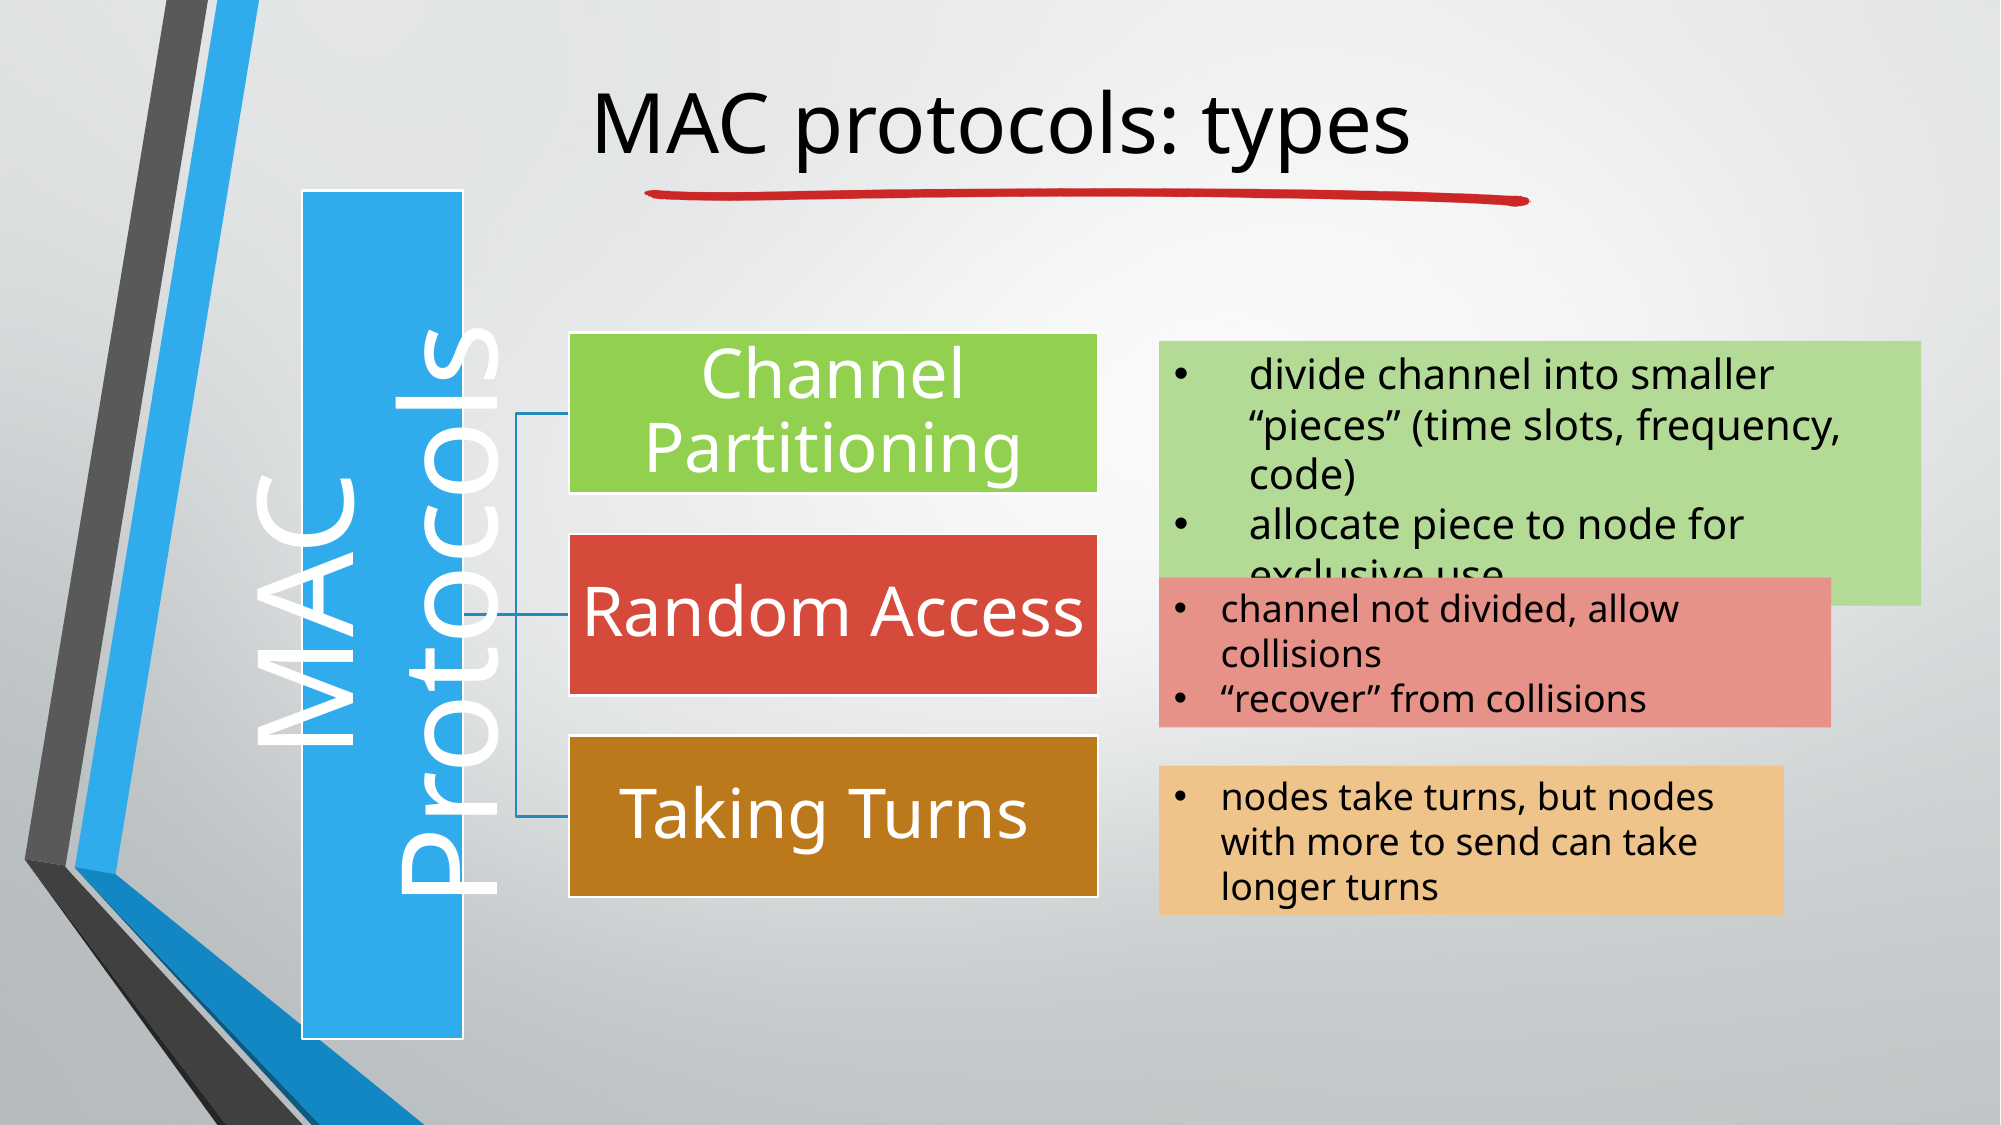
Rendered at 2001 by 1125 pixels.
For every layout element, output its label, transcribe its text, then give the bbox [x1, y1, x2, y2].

text_box nodes take turns, but nodes with more to send can take longer turns [1322, 765, 1784, 916]
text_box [78, 190, 1322, 1040]
text_box channel not divided, allow collisions “recover” from collisions [1322, 577, 1832, 728]
picture [640, 183, 1541, 213]
text_box divide channel into smaller “pieces” (time slots, frequency, code) allocate piece to node for exclusive use [1322, 340, 1922, 606]
title MAC protocols: types [337, 26, 1667, 215]
